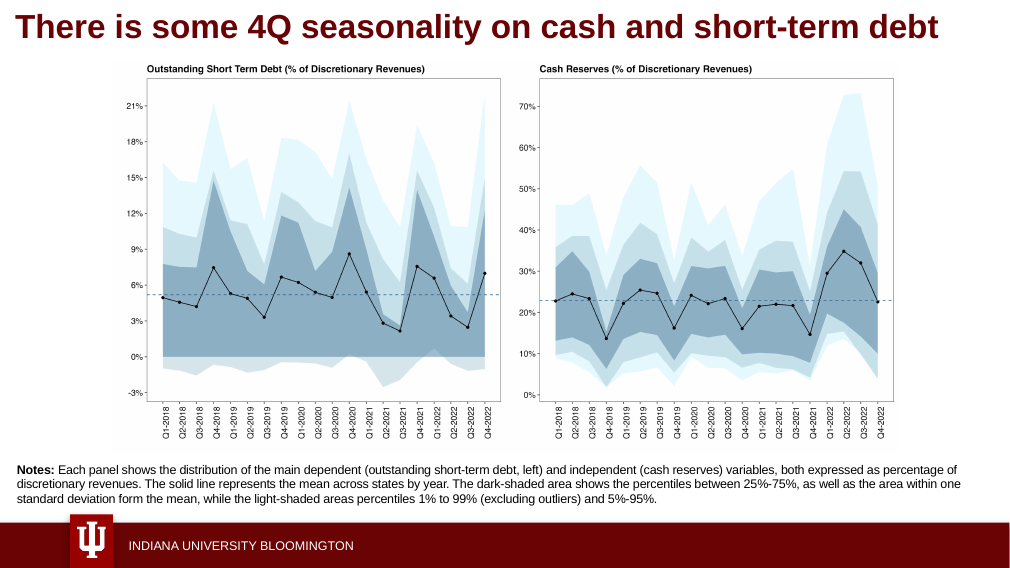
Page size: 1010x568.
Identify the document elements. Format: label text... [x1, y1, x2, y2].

text_box There is some 4Q seasonality on cash and short-term debt [0, 0, 972, 53]
text_box Notes: Each panel shows the distribution of the main dependent (outstanding short-term debt, left) and independent (cash reserves) variables, both expressed as percentage of discretionary revenues. The solid line represents the mean across states by year. The dark-shaded area shows the percentiles between 25%-75%, as well as the area within one standard deviation form the mean, while the light-shaded areas percentiles 1% to 99% (excluding outliers) and 5%-95%. [14, 459, 995, 506]
picture [111, 61, 898, 455]
